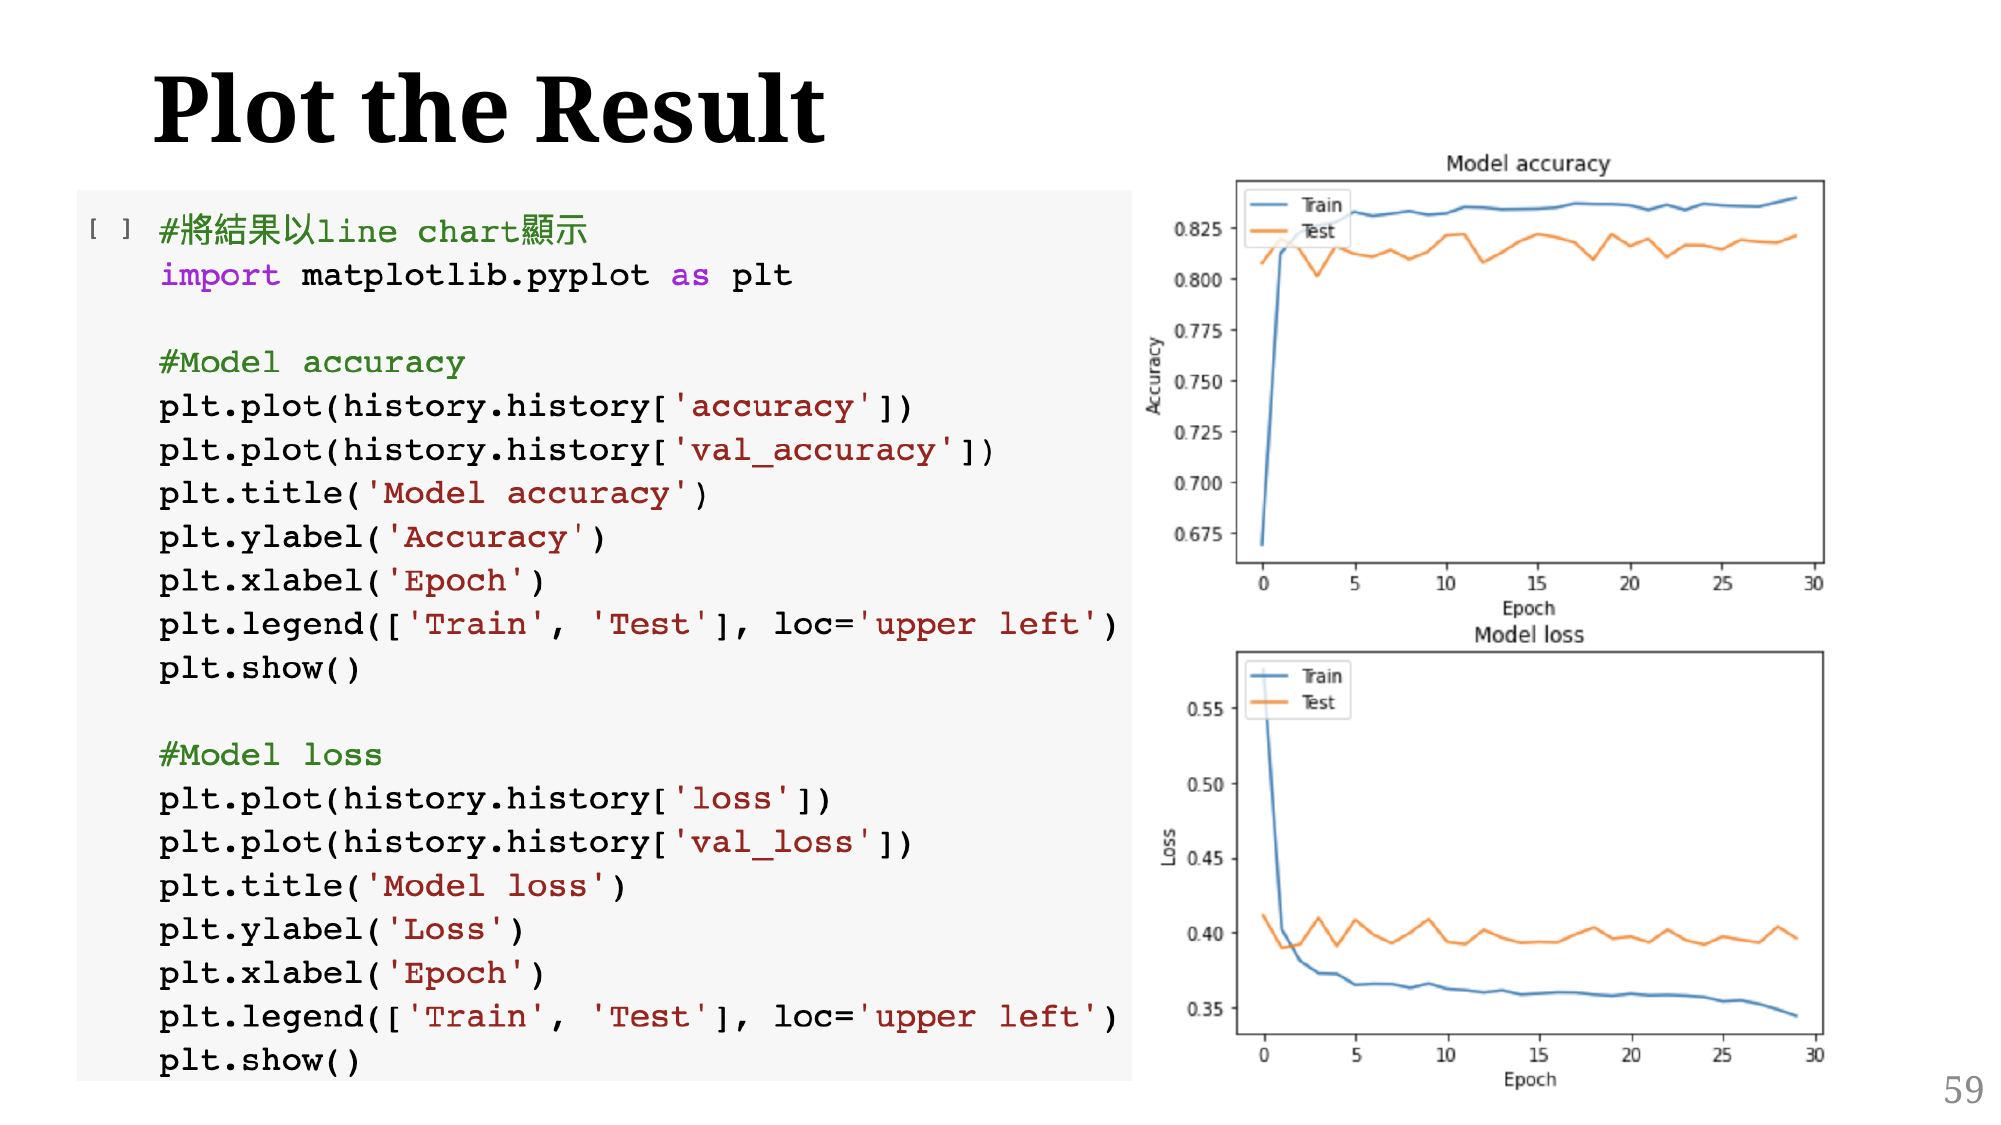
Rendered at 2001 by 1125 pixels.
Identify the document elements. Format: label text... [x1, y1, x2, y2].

title Plot the Result [137, 34, 1863, 191]
picture [77, 148, 1872, 1098]
slide_number 59 [1843, 1061, 2000, 1122]
